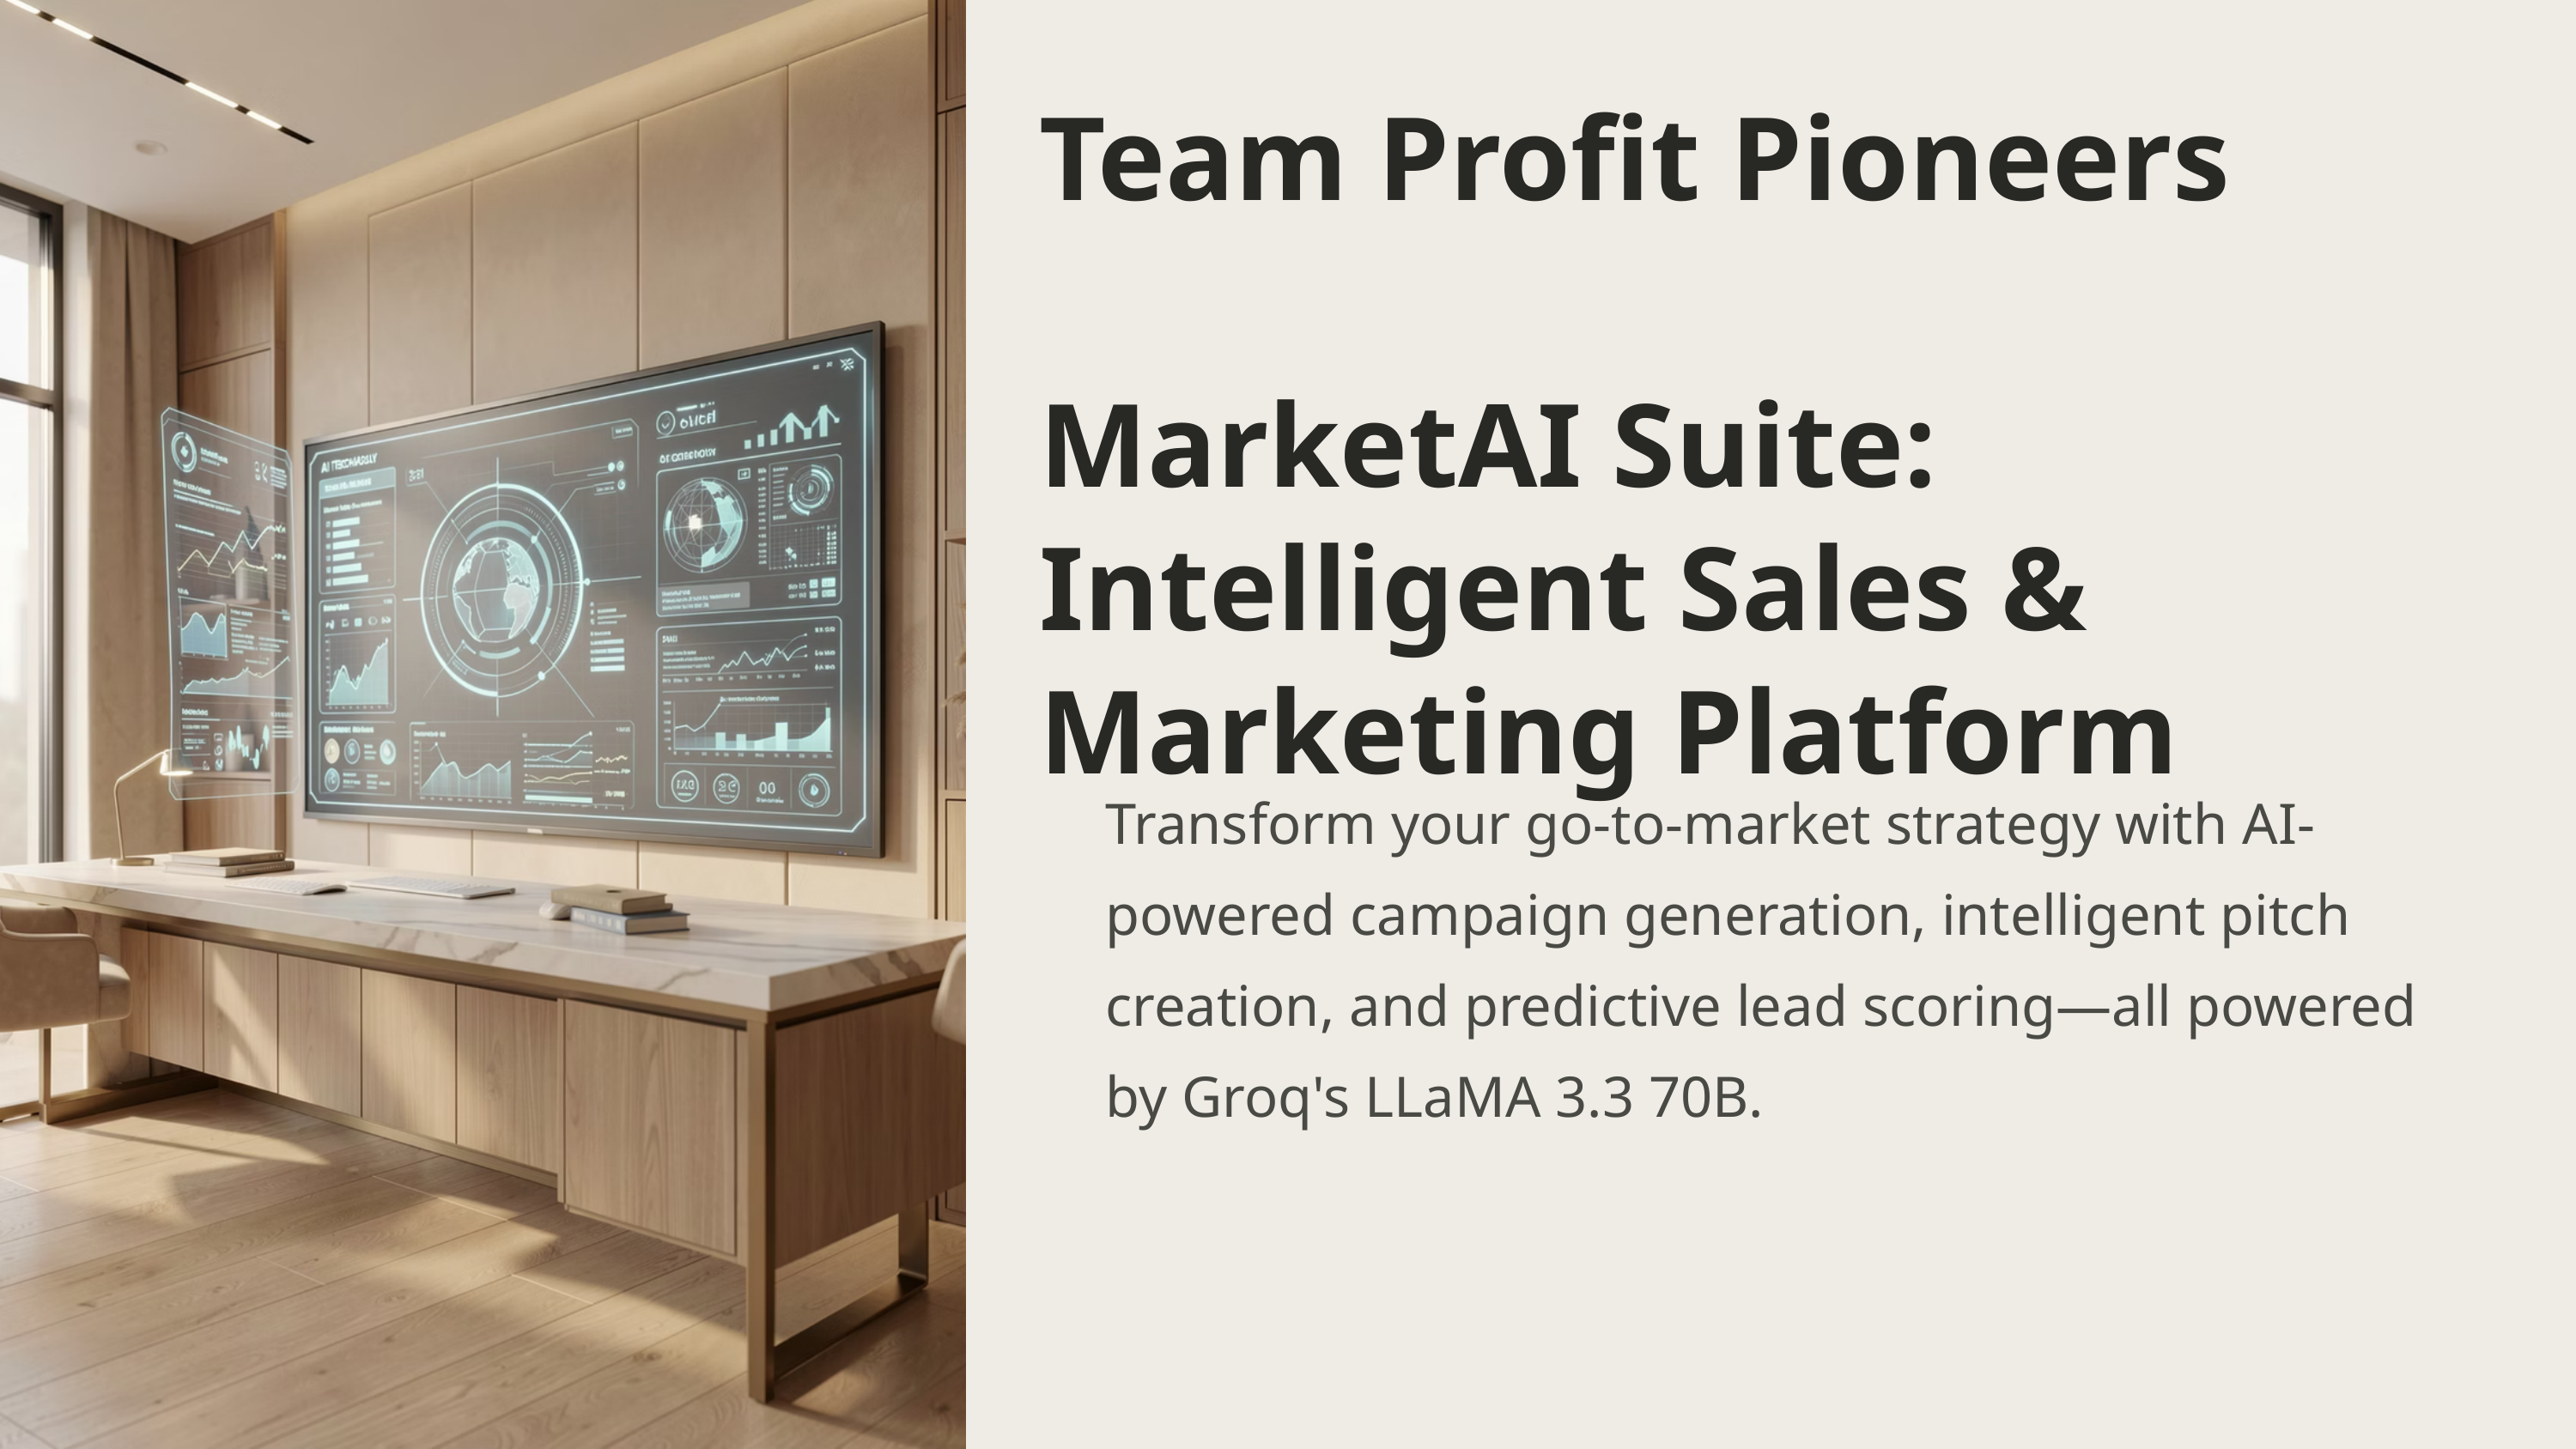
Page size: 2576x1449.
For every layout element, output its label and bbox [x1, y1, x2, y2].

text_box [0, 0, 967, 1449]
text_box [967, 0, 2576, 1449]
